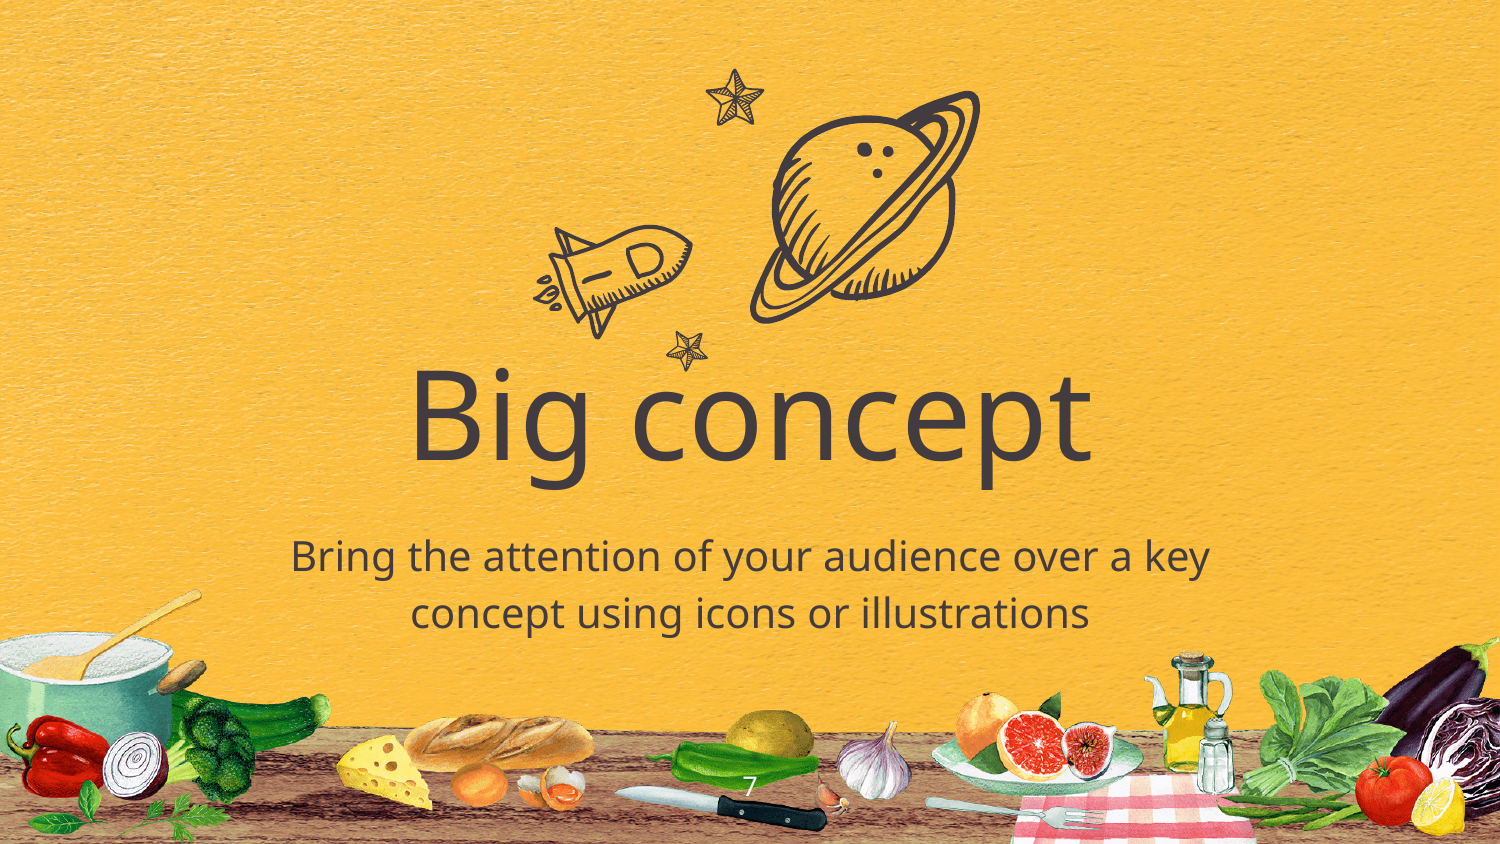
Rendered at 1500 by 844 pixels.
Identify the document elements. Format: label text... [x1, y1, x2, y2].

title Big concept [245, 297, 1255, 488]
text_box [750, 90, 980, 324]
slide_number ‹#› [705, 732, 795, 844]
subtitle Bring the attention of your audience over a key concept using icons or illustrations [245, 522, 1255, 651]
text_box [548, 224, 693, 340]
text_box [532, 285, 562, 311]
text_box [536, 274, 552, 285]
text_box [666, 330, 708, 372]
picture [0, 0, 1500, 844]
text_box [705, 68, 765, 126]
